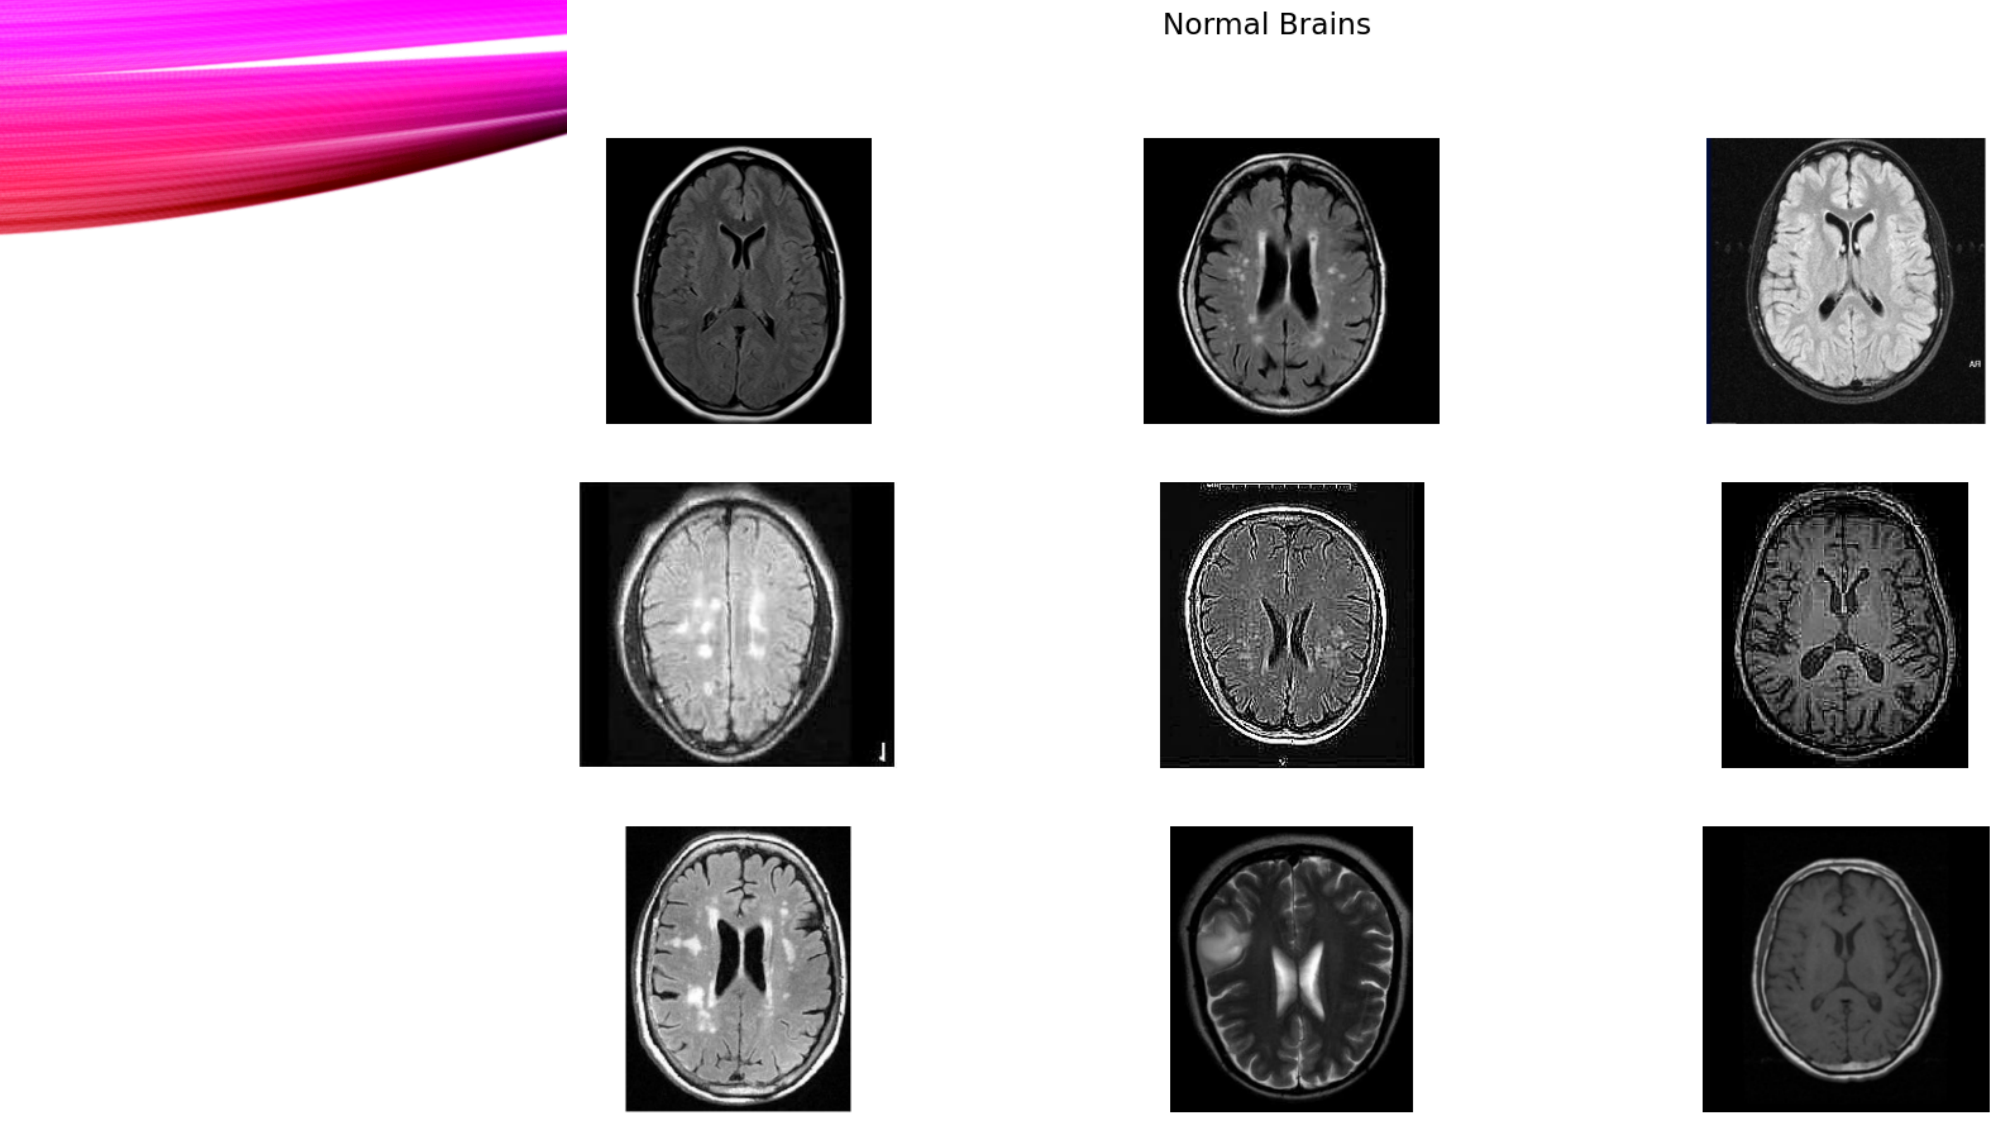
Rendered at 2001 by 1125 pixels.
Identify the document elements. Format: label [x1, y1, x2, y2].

picture [0, 0, 567, 237]
list [567, 0, 2000, 1125]
